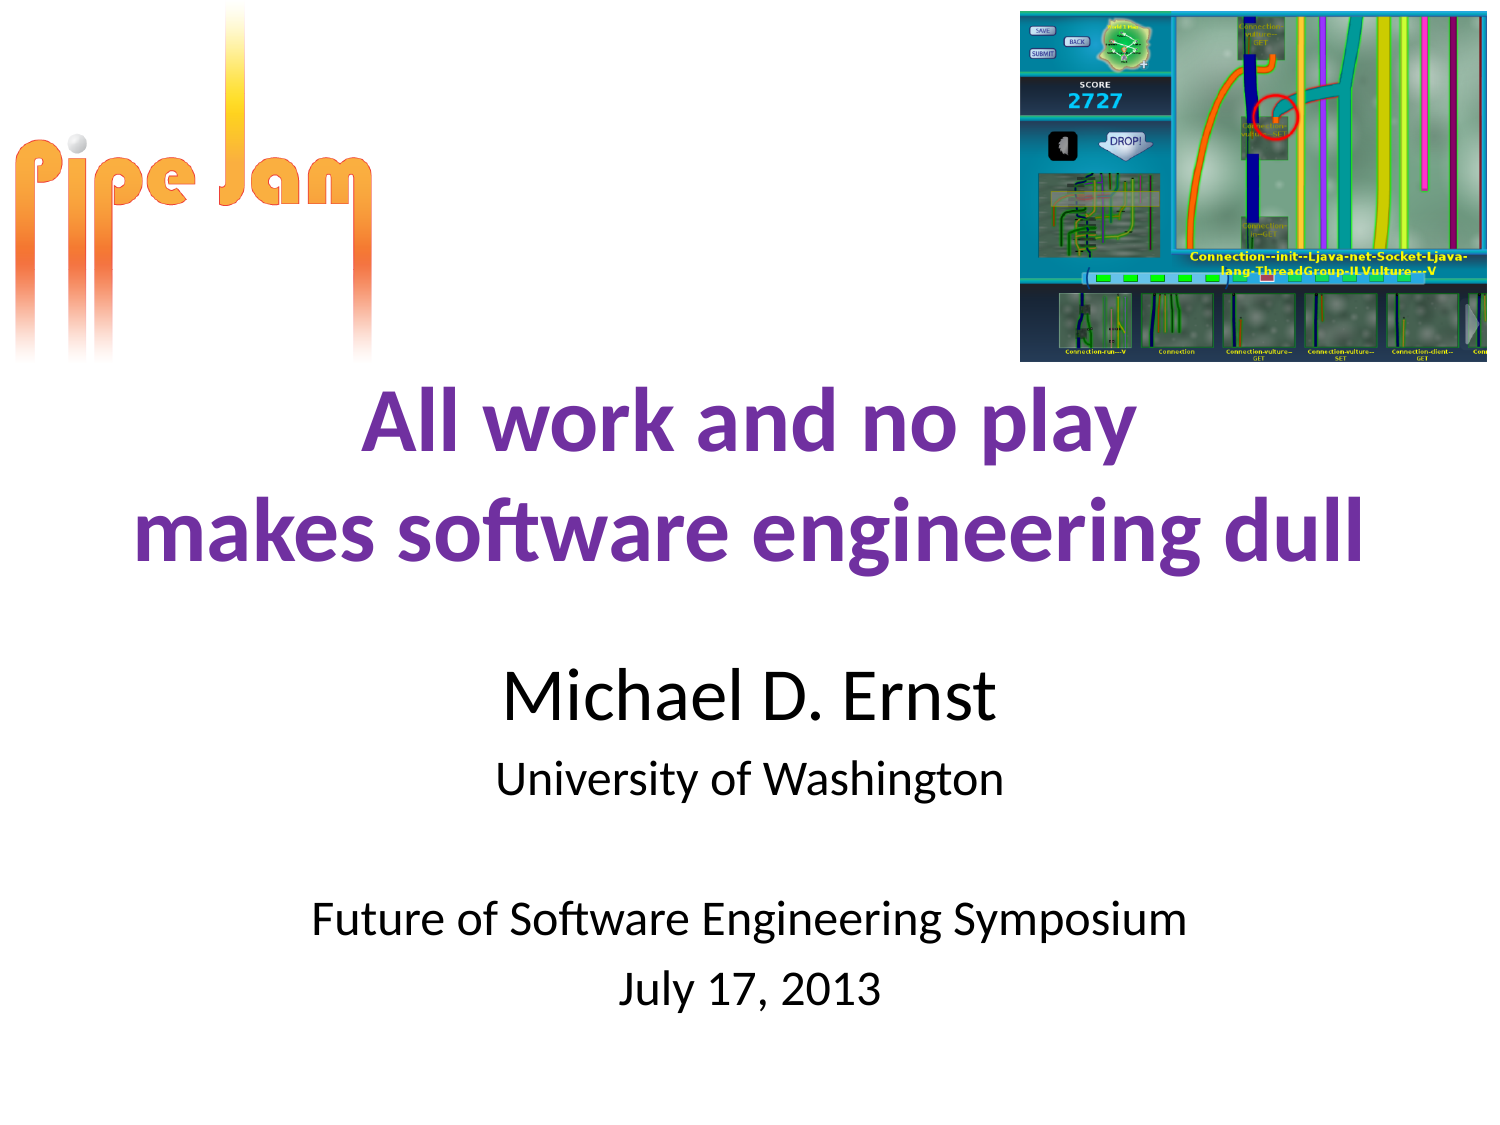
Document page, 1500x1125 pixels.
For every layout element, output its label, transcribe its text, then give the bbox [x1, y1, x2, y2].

subtitle Michael D. Ernst University of Washington Future of Software Engineering Symposium July 17, 2013 [24, 637, 1475, 1125]
title All work and no play makes software engineering dull [0, 349, 1500, 591]
picture [1020, 11, 1488, 363]
picture [12, 0, 376, 363]
picture [1428, 267, 1435, 274]
